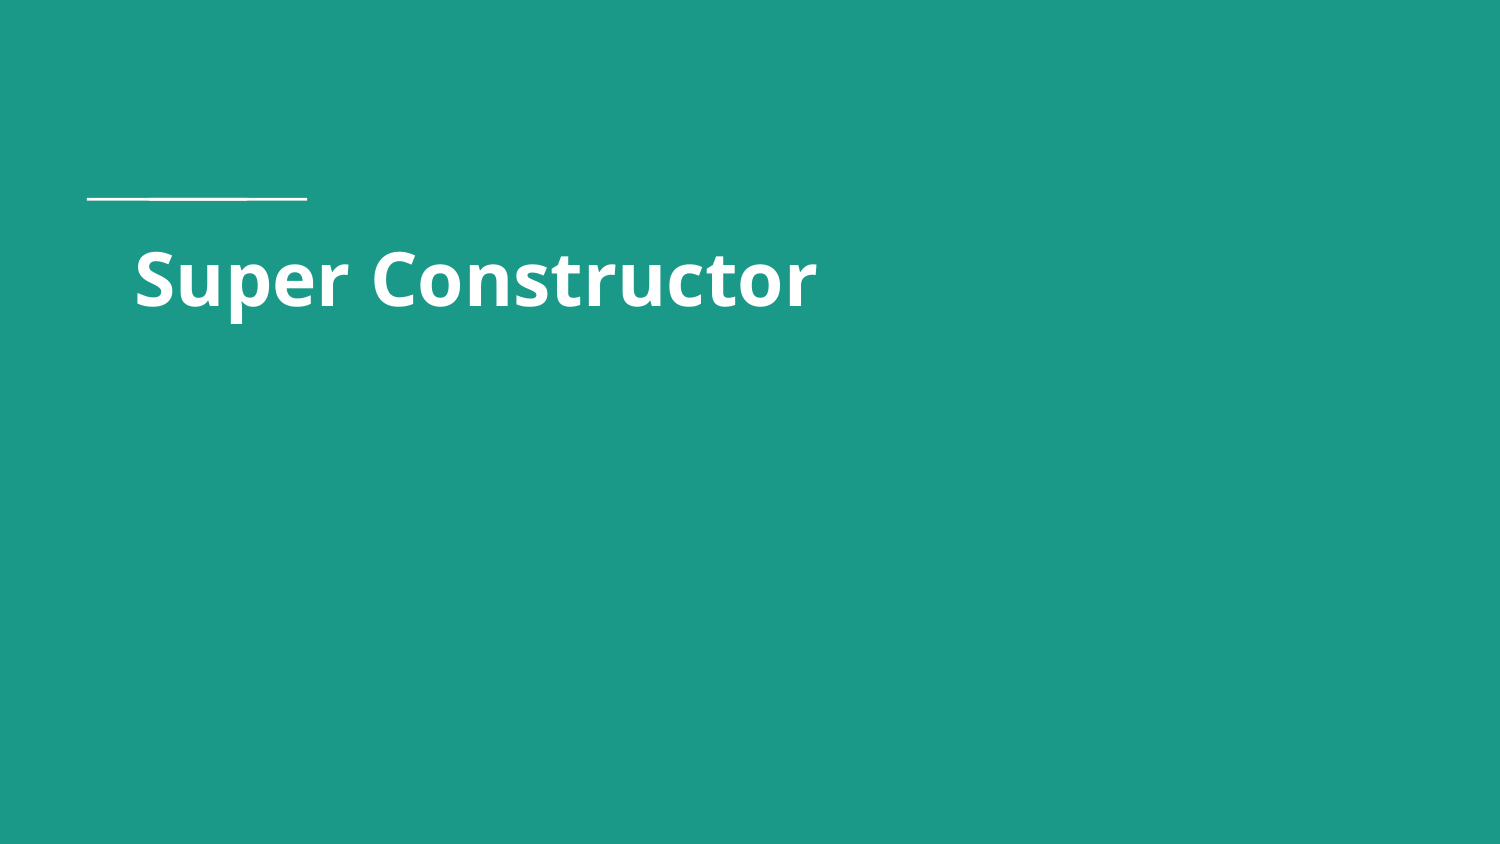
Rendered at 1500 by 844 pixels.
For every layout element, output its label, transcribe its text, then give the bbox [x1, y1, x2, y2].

title Super Constructor [119, 216, 1381, 466]
